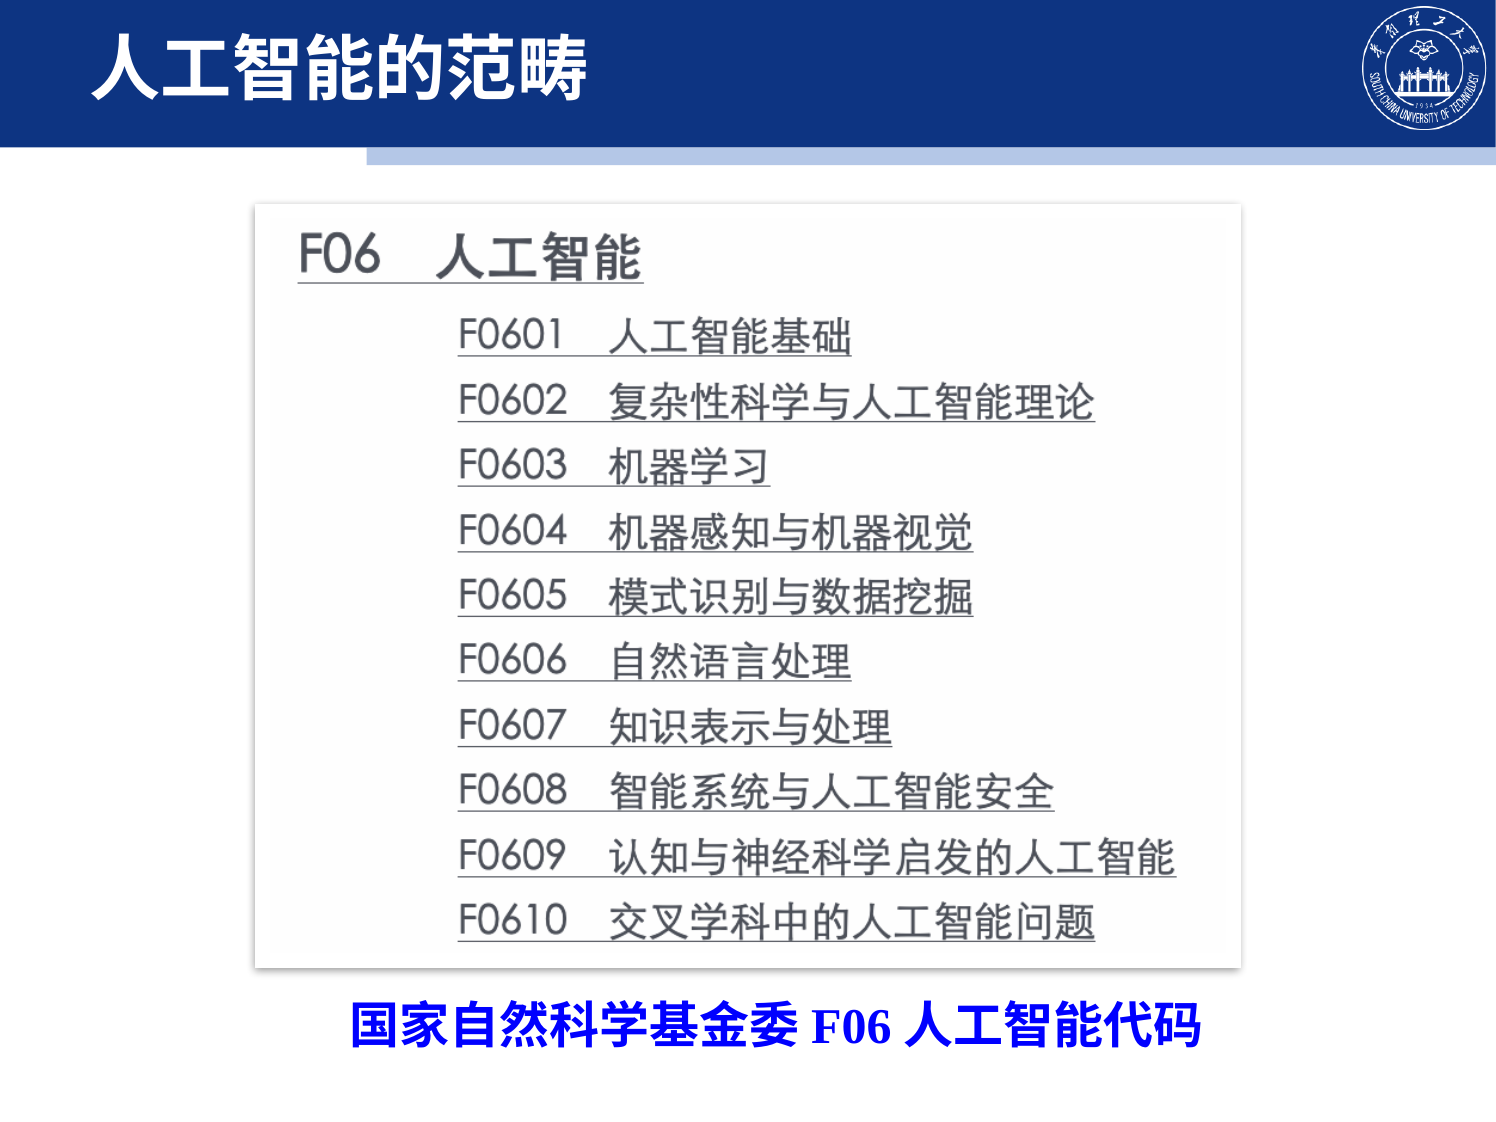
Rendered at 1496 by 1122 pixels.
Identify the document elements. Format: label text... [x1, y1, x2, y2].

title 人工智能的范畴 [74, 25, 1384, 118]
picture [1354, 0, 1496, 148]
text_box 国家自然科学基金委F06人工智能代码 [334, 986, 1250, 1061]
picture [269, 218, 1227, 954]
